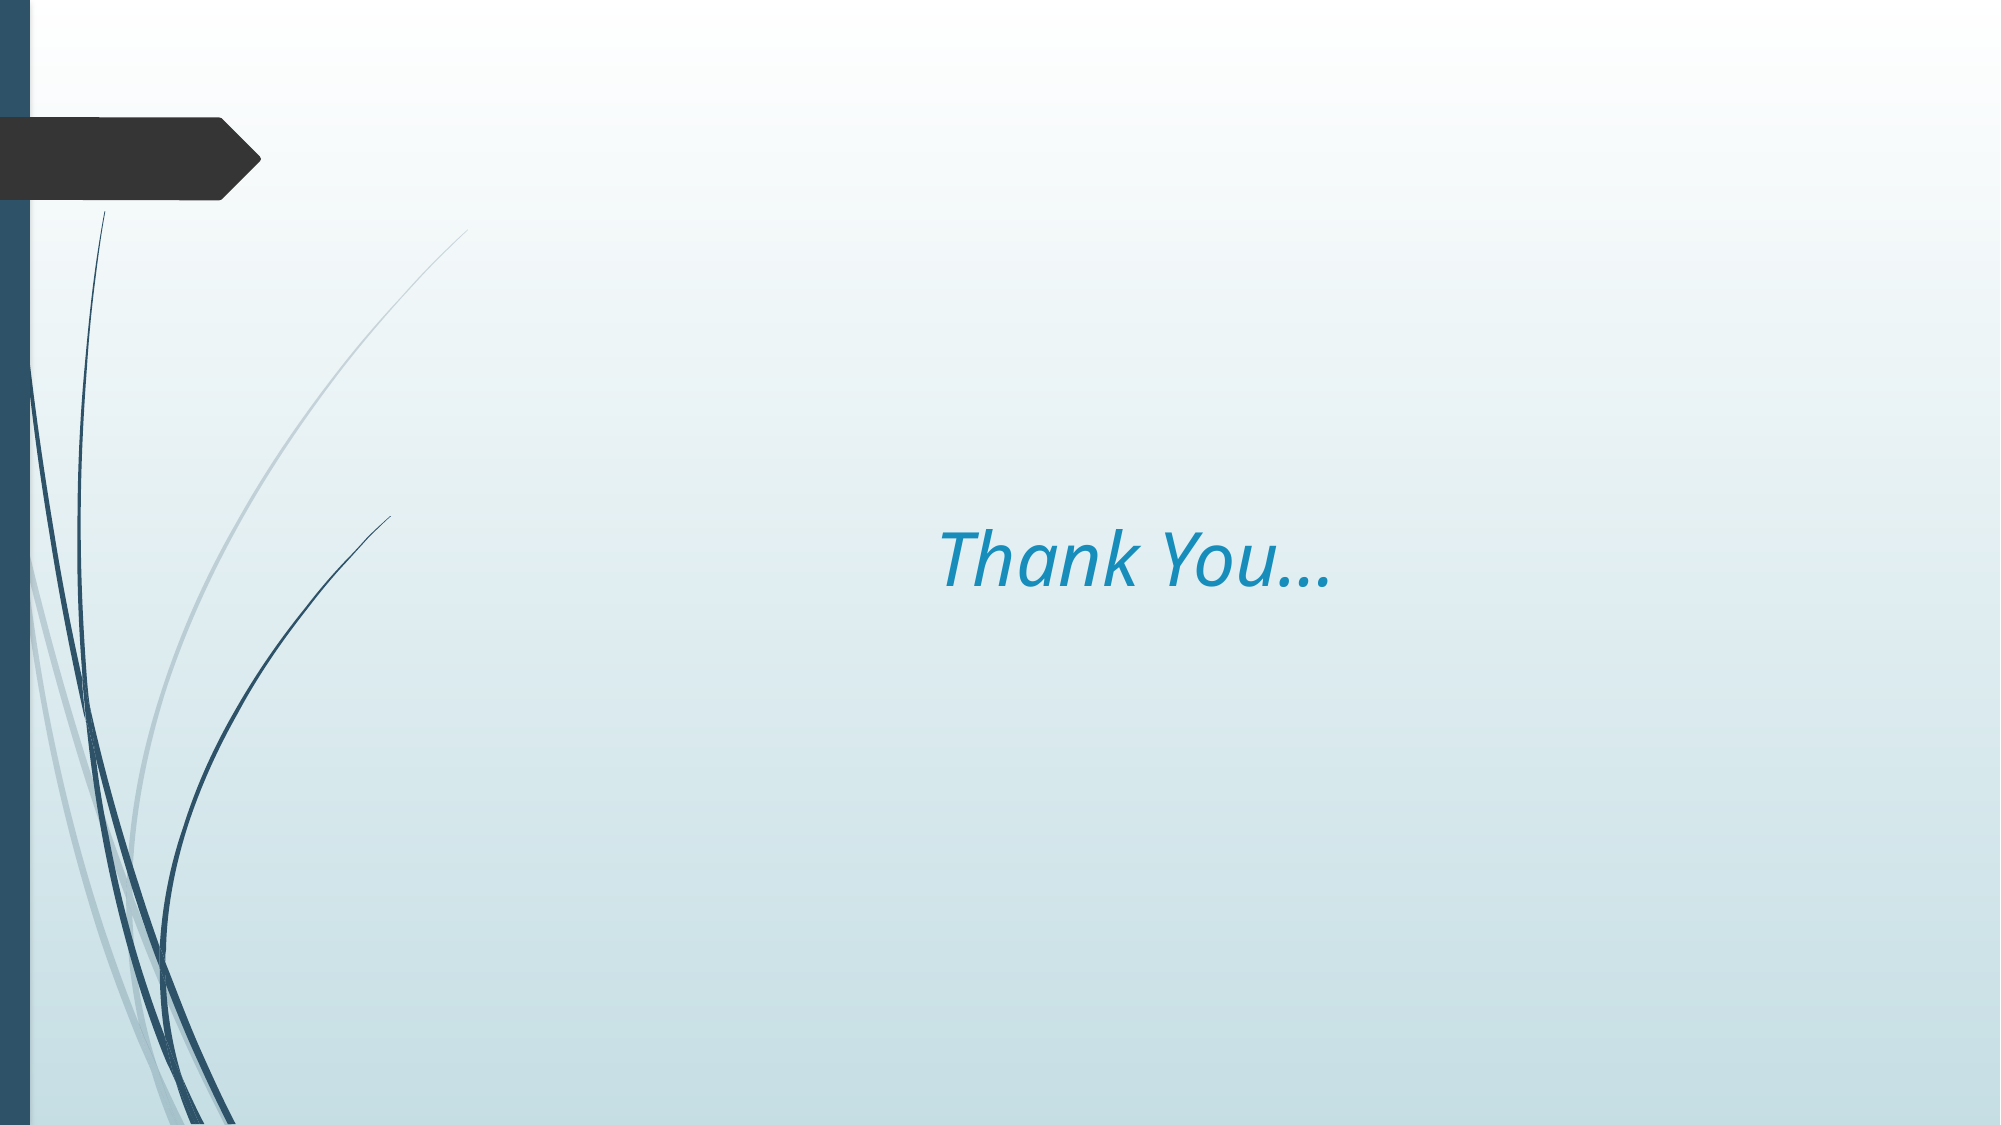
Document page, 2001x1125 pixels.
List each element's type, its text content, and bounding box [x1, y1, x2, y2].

title Thank You… [322, 504, 1950, 670]
